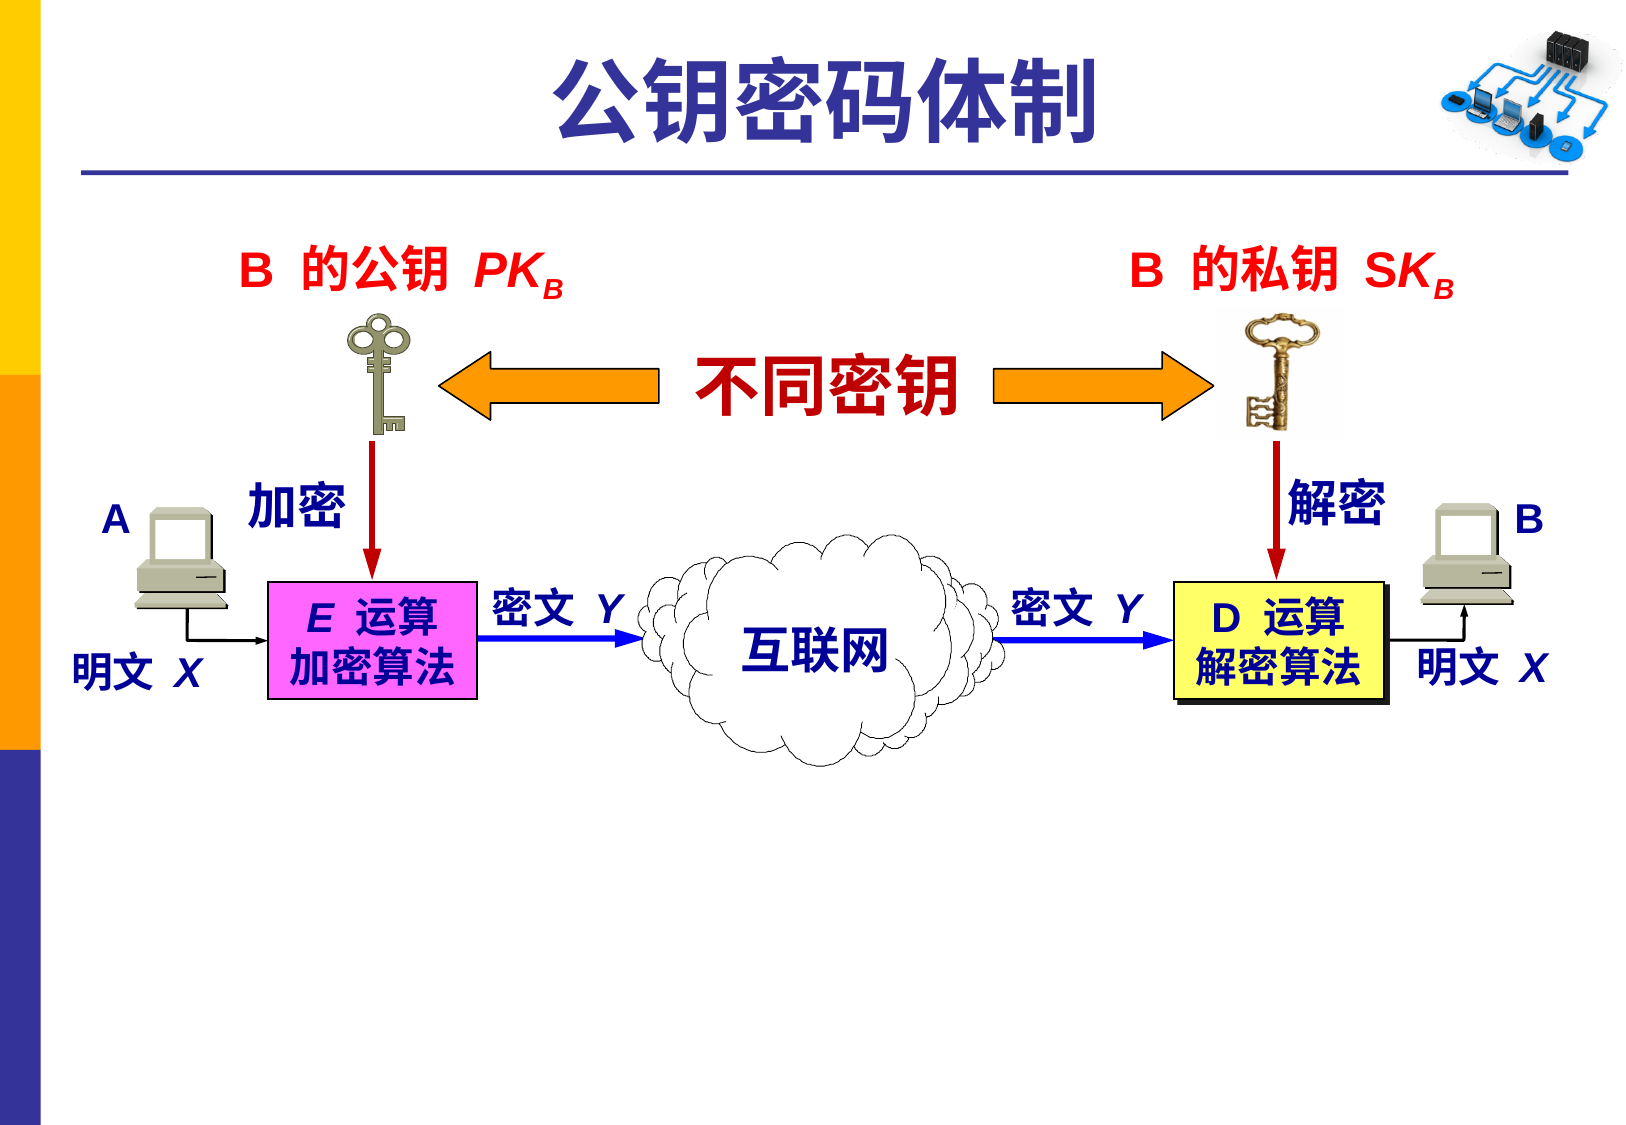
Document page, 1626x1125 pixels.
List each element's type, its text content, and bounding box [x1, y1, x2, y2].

title 公钥密码体制 [81, 30, 1569, 161]
picture [1438, 30, 1624, 165]
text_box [56, 229, 1579, 776]
